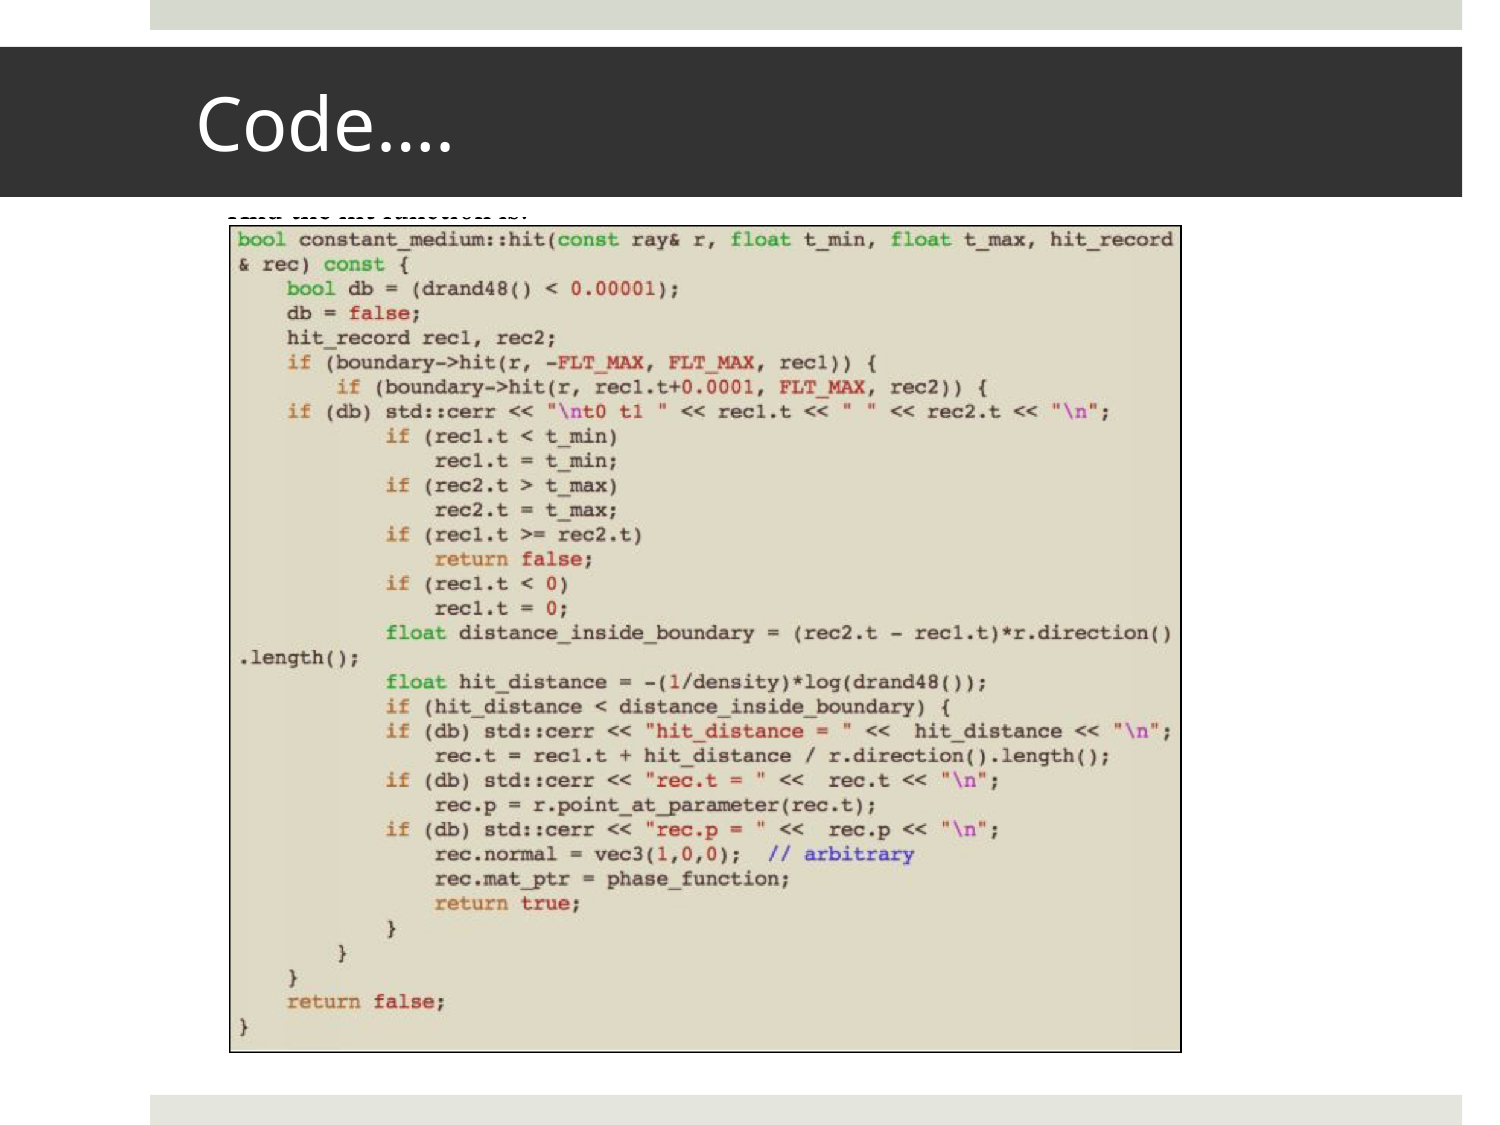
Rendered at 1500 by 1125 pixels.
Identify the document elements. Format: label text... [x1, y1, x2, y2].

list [214, 216, 1198, 1071]
title Code…. [0, 46, 1463, 197]
